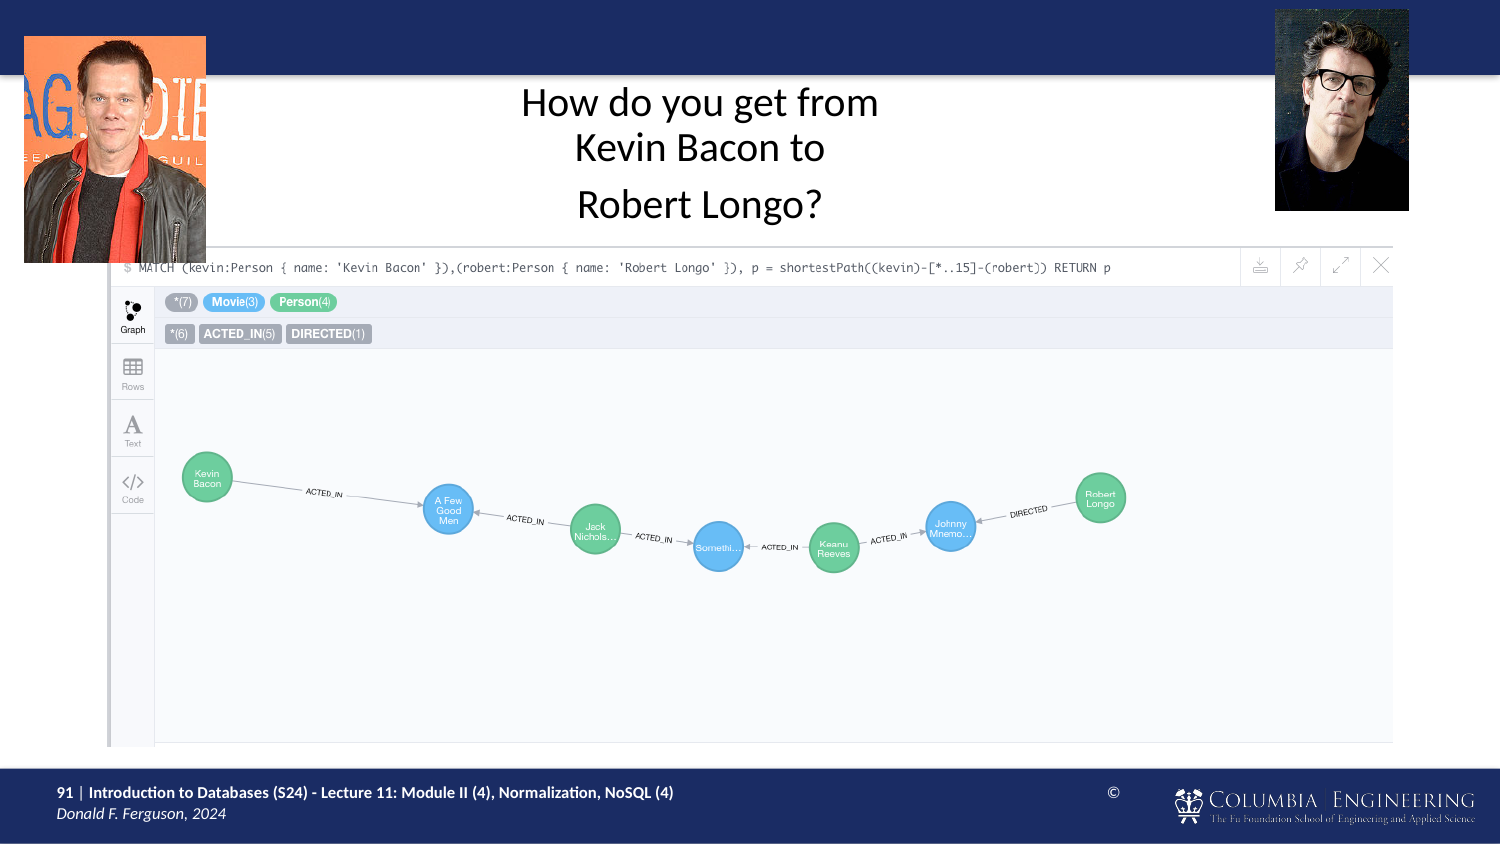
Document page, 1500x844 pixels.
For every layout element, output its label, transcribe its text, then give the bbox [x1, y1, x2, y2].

picture [1274, 9, 1409, 211]
picture [24, 36, 1394, 747]
text_box How do you get from Kevin Bacon to Robert Longo? [625, 72, 776, 223]
